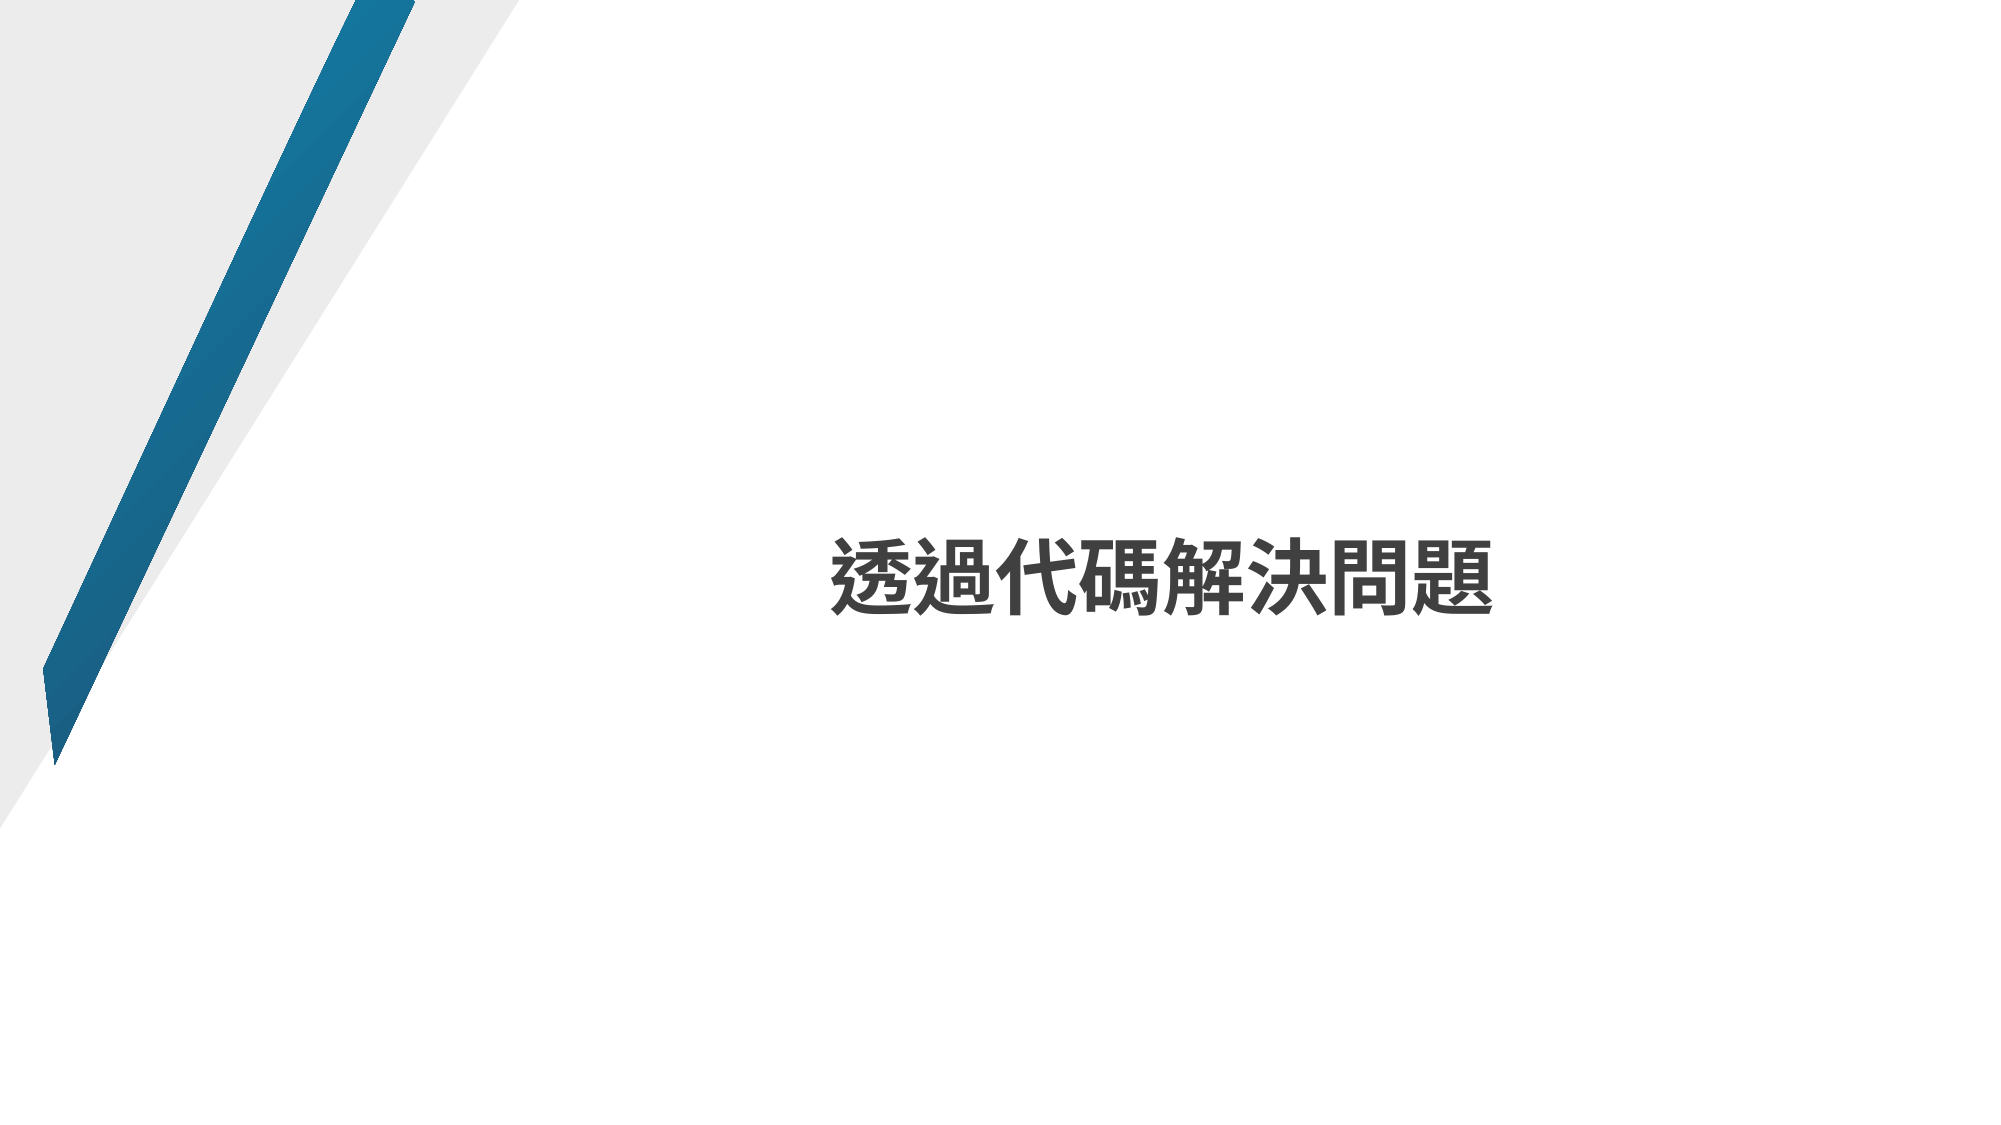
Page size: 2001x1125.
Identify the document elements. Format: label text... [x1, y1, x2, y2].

list 透過代碼解決問題 [409, 321, 1916, 830]
